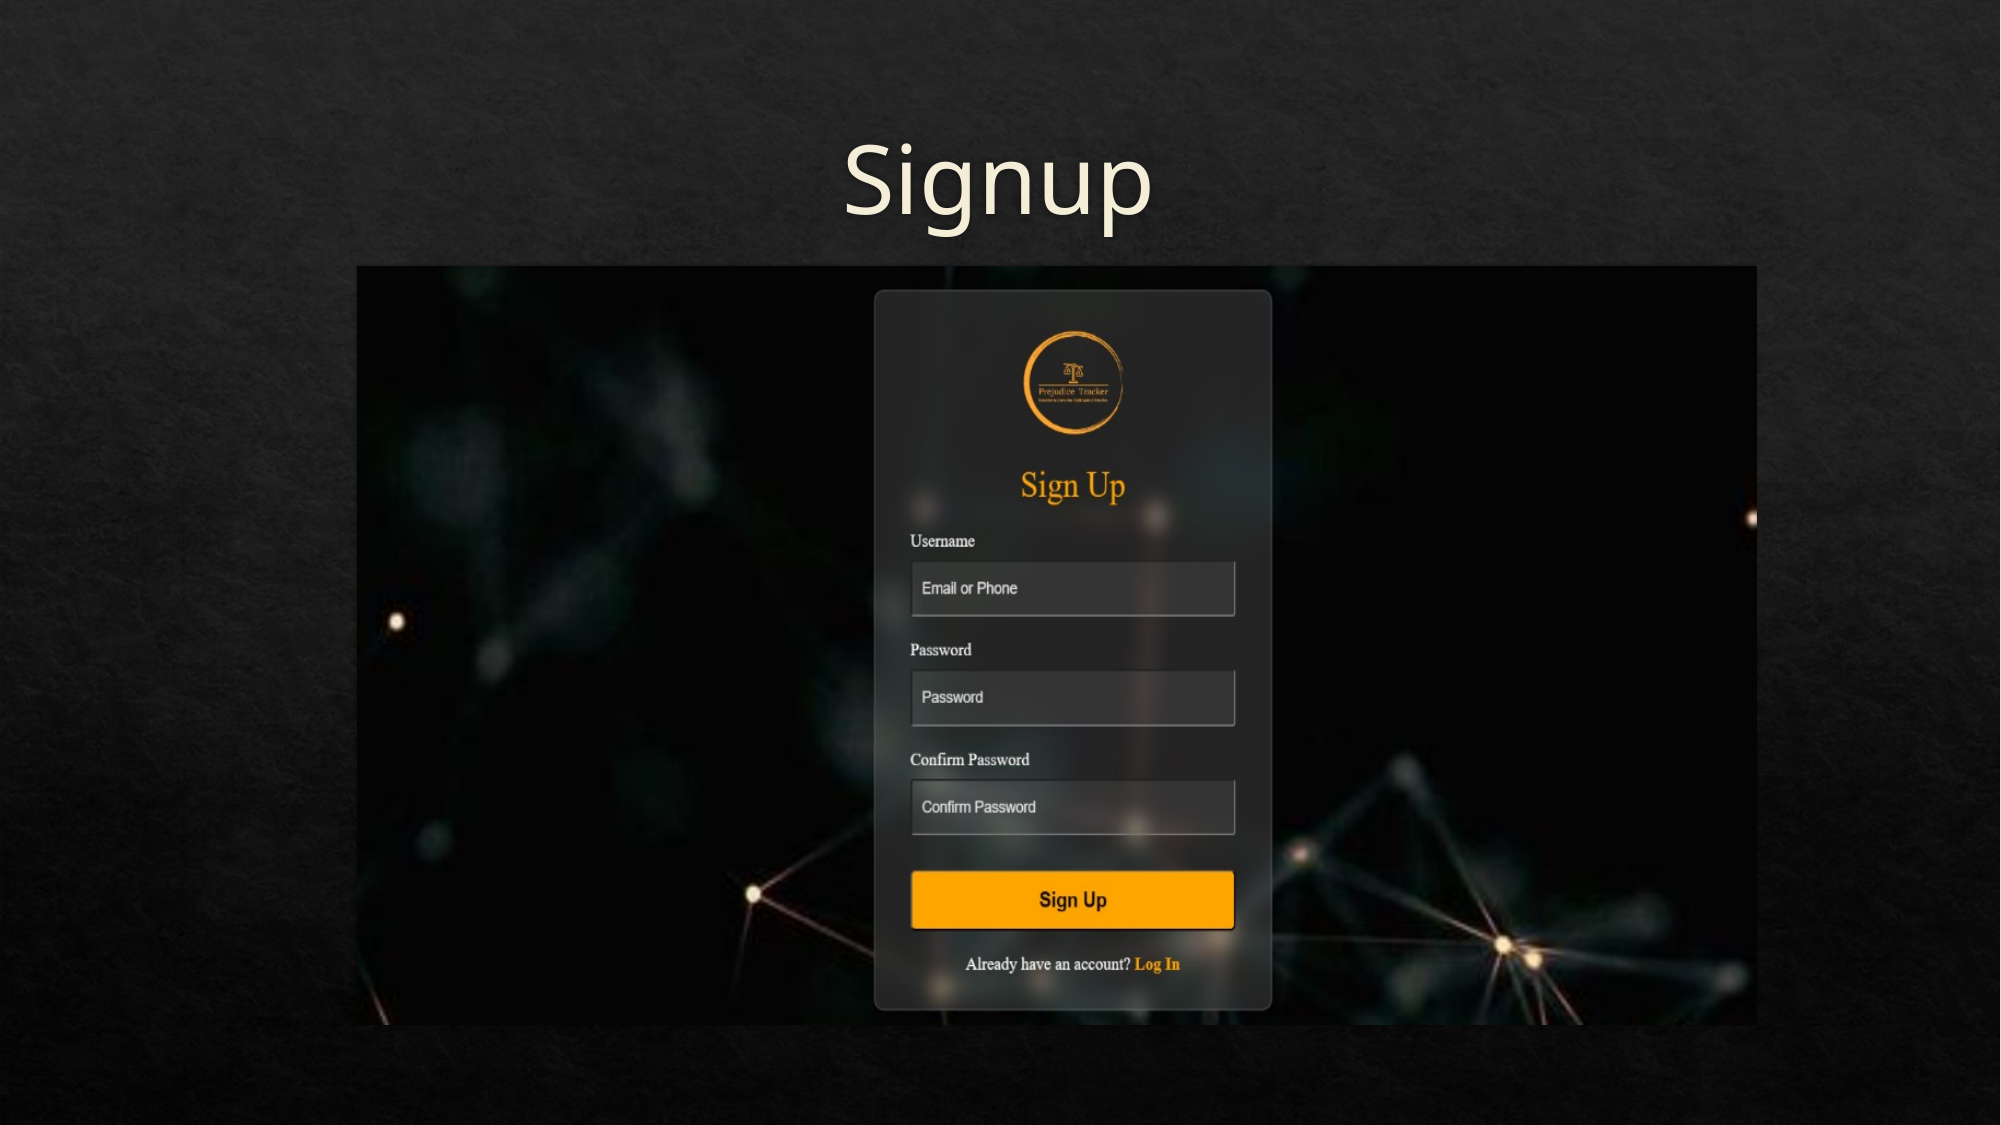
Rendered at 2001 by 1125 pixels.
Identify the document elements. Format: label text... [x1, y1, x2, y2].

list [357, 266, 1757, 1026]
title Signup [149, 99, 1849, 267]
